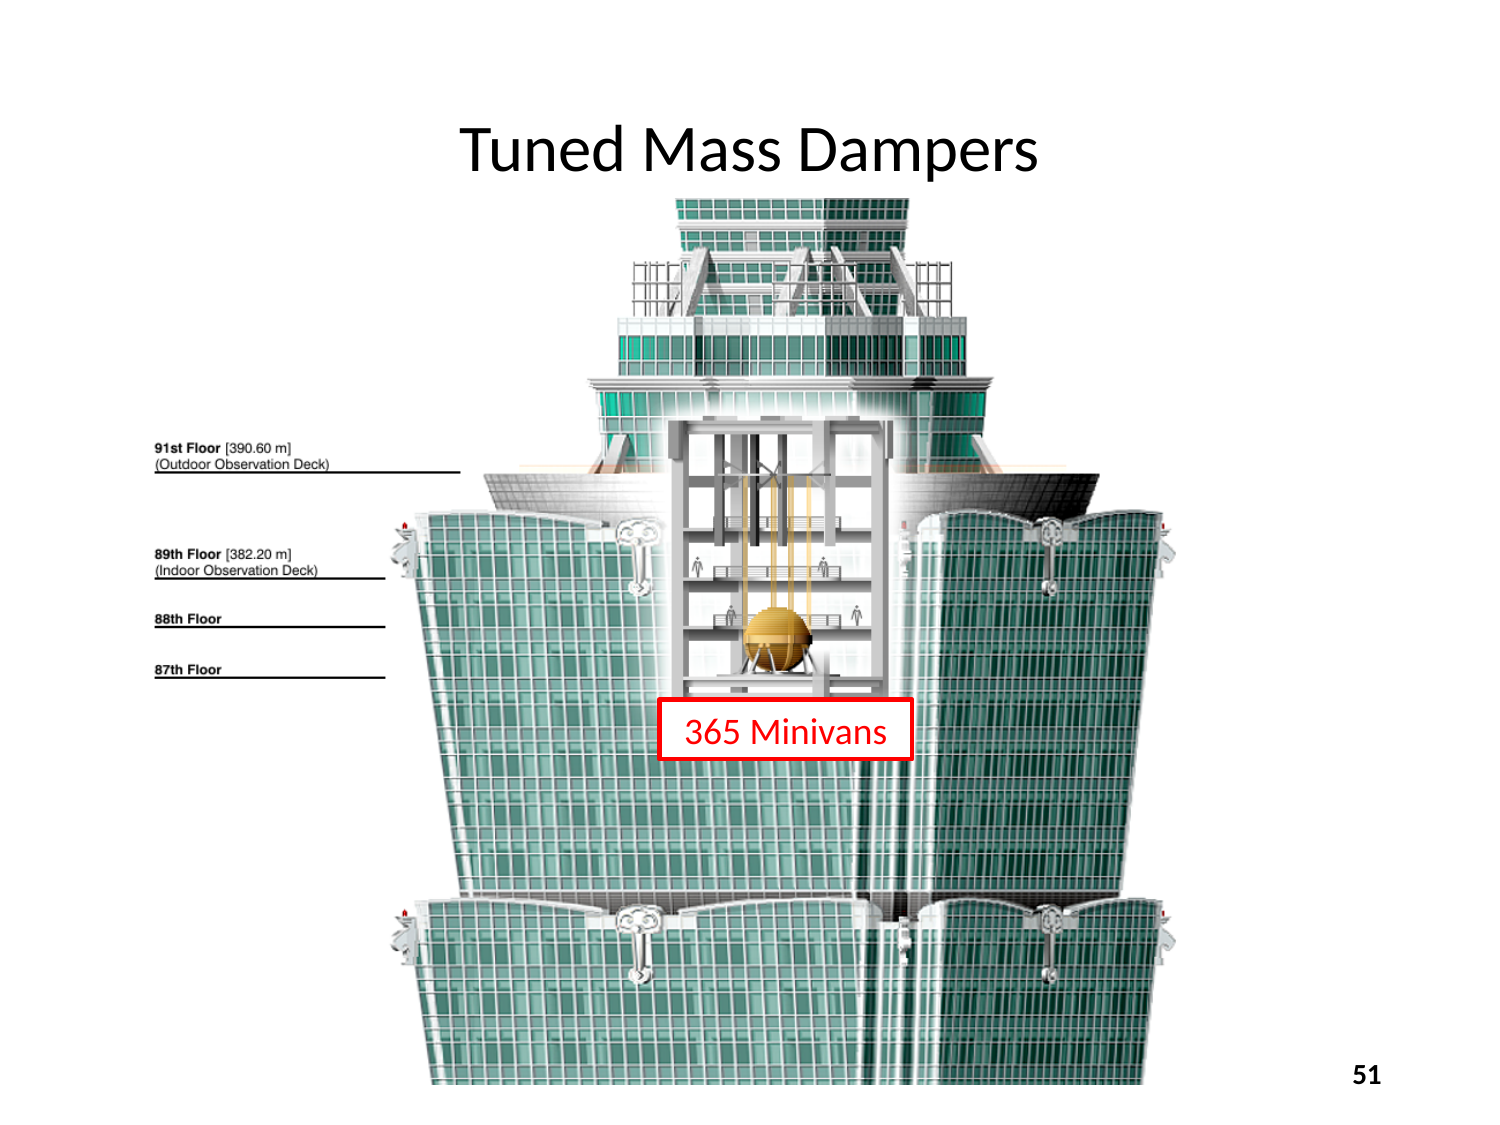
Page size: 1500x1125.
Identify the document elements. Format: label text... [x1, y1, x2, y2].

slide_number 51 [1059, 1042, 1397, 1103]
picture [127, 198, 1191, 1085]
title Tuned Mass Dampers [103, 59, 1397, 241]
